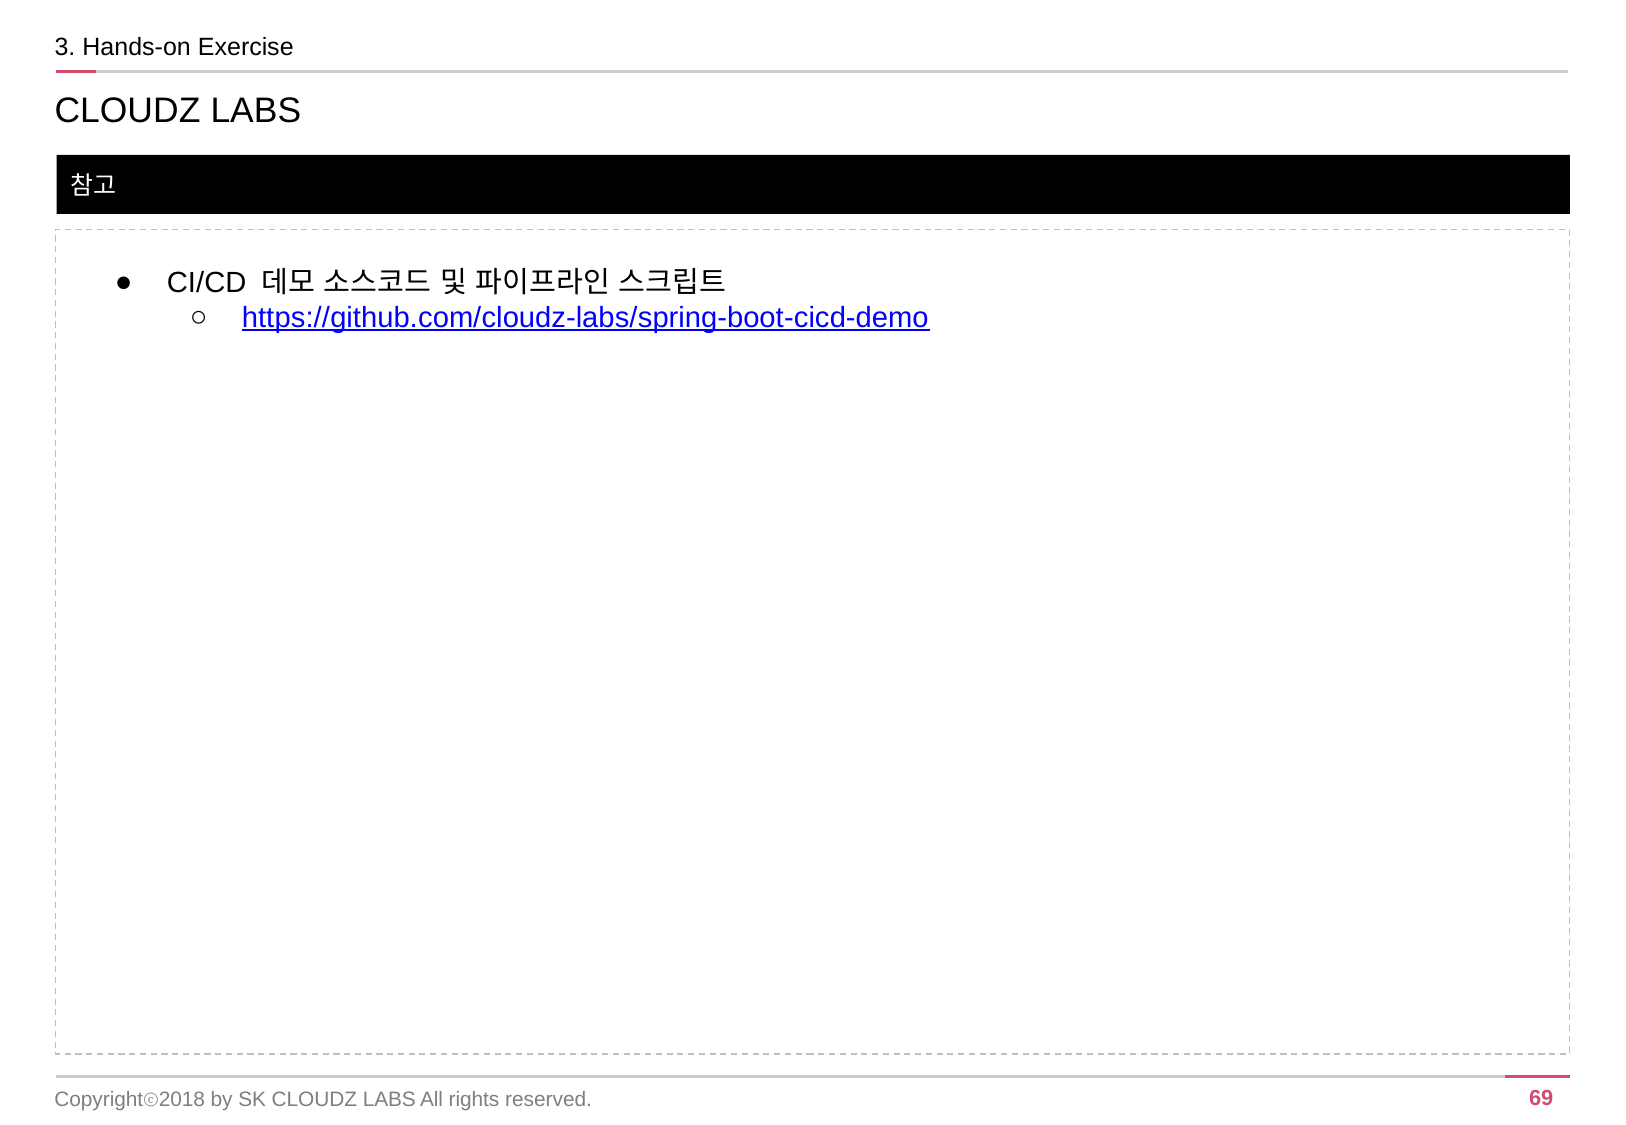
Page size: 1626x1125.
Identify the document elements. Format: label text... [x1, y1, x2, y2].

footer Copyrightⓒ2018 by SK CLOUDZ LABS All rights reserved. [39, 1072, 895, 1124]
list 3. Hands-on Exercise [40, 30, 937, 78]
list 참고 [56, 154, 1570, 214]
list CLOUDZ LABS [40, 79, 1569, 144]
text_box CI/CD 데모 소스코드 및 파이프라인 스크립트 https://github.com/cloudz-labs/spring-boot-cicd-demo [76, 248, 1550, 665]
